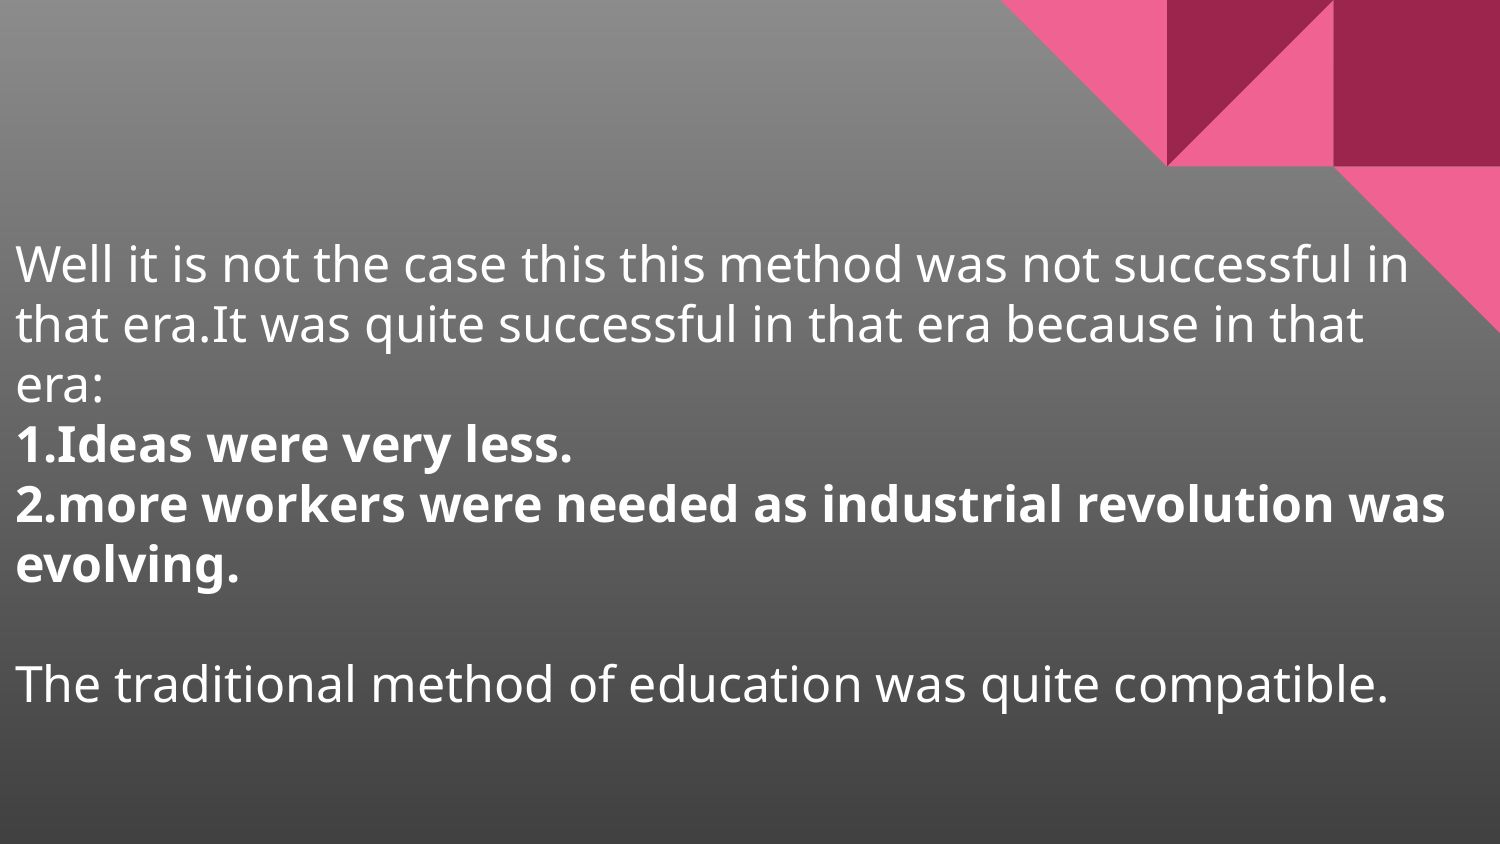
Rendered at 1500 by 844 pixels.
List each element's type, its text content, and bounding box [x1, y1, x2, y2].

title Well it is not the case this this method was not successful in that era.It was quite successful in that era because in that era: 1.Ideas were very less. 2.more workers were needed as industrial revolution was evolving. The traditional method of education was quite compatible. [0, 136, 1473, 808]
